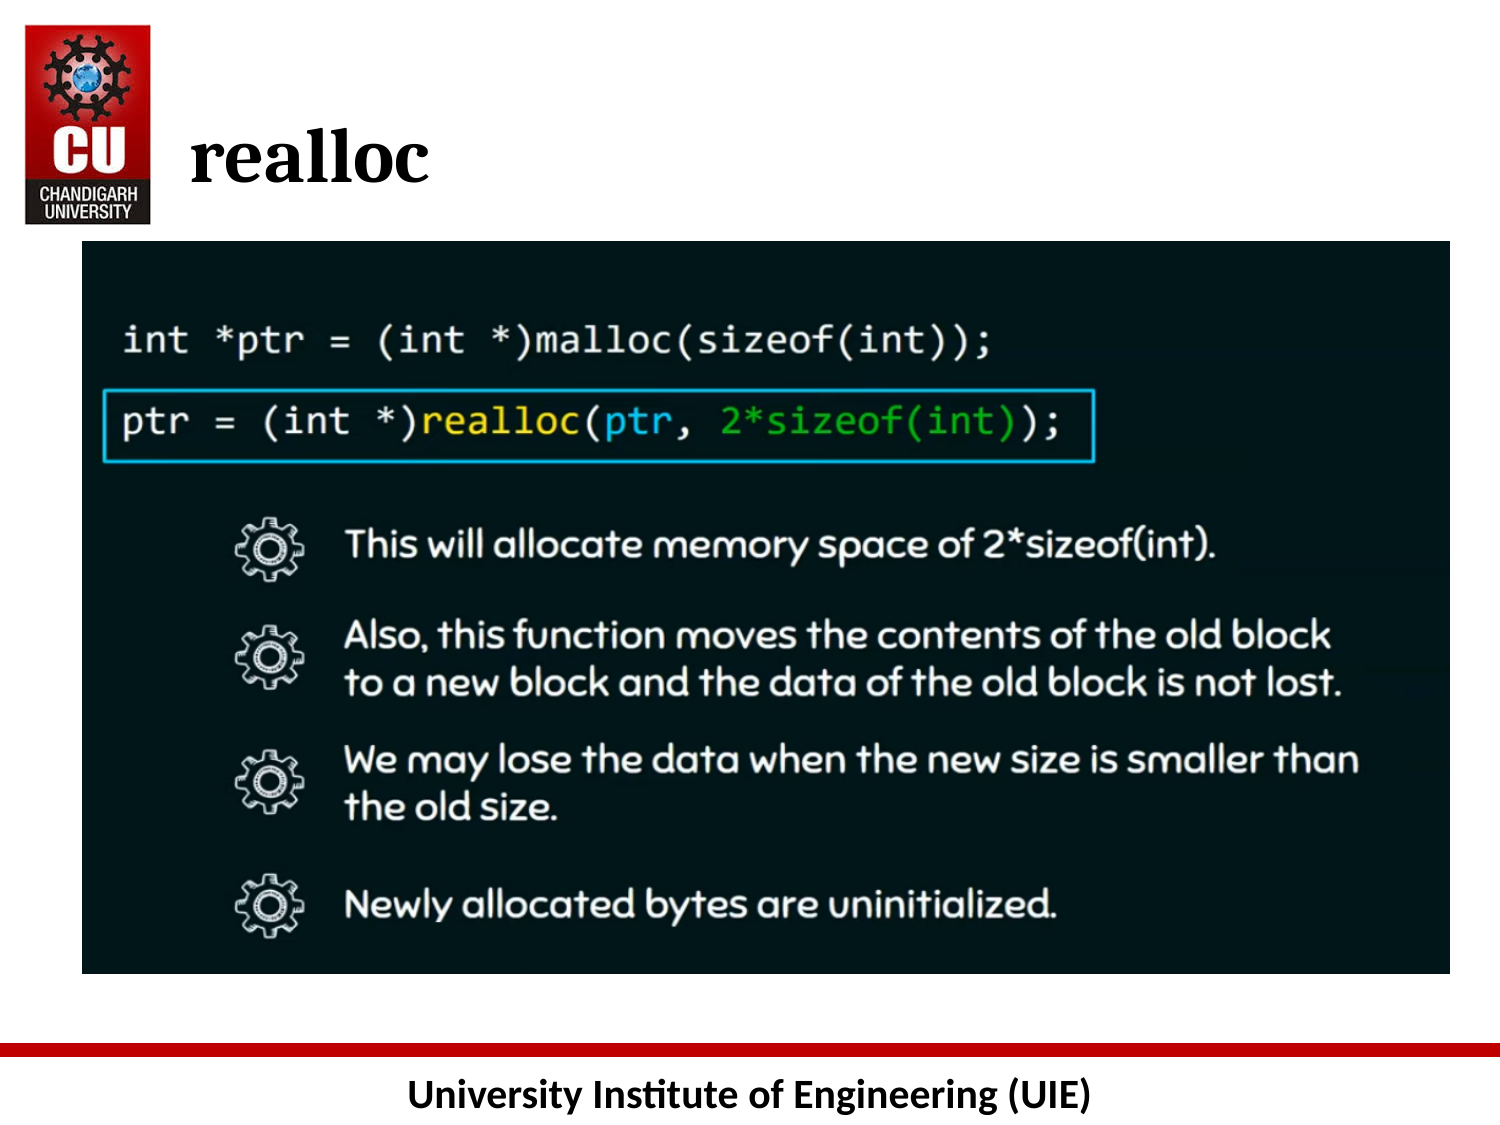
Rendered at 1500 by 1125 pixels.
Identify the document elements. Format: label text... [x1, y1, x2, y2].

title realloc [174, 107, 1469, 208]
slide_number [1059, 1042, 1397, 1103]
picture [82, 241, 1450, 974]
picture [24, 24, 151, 225]
